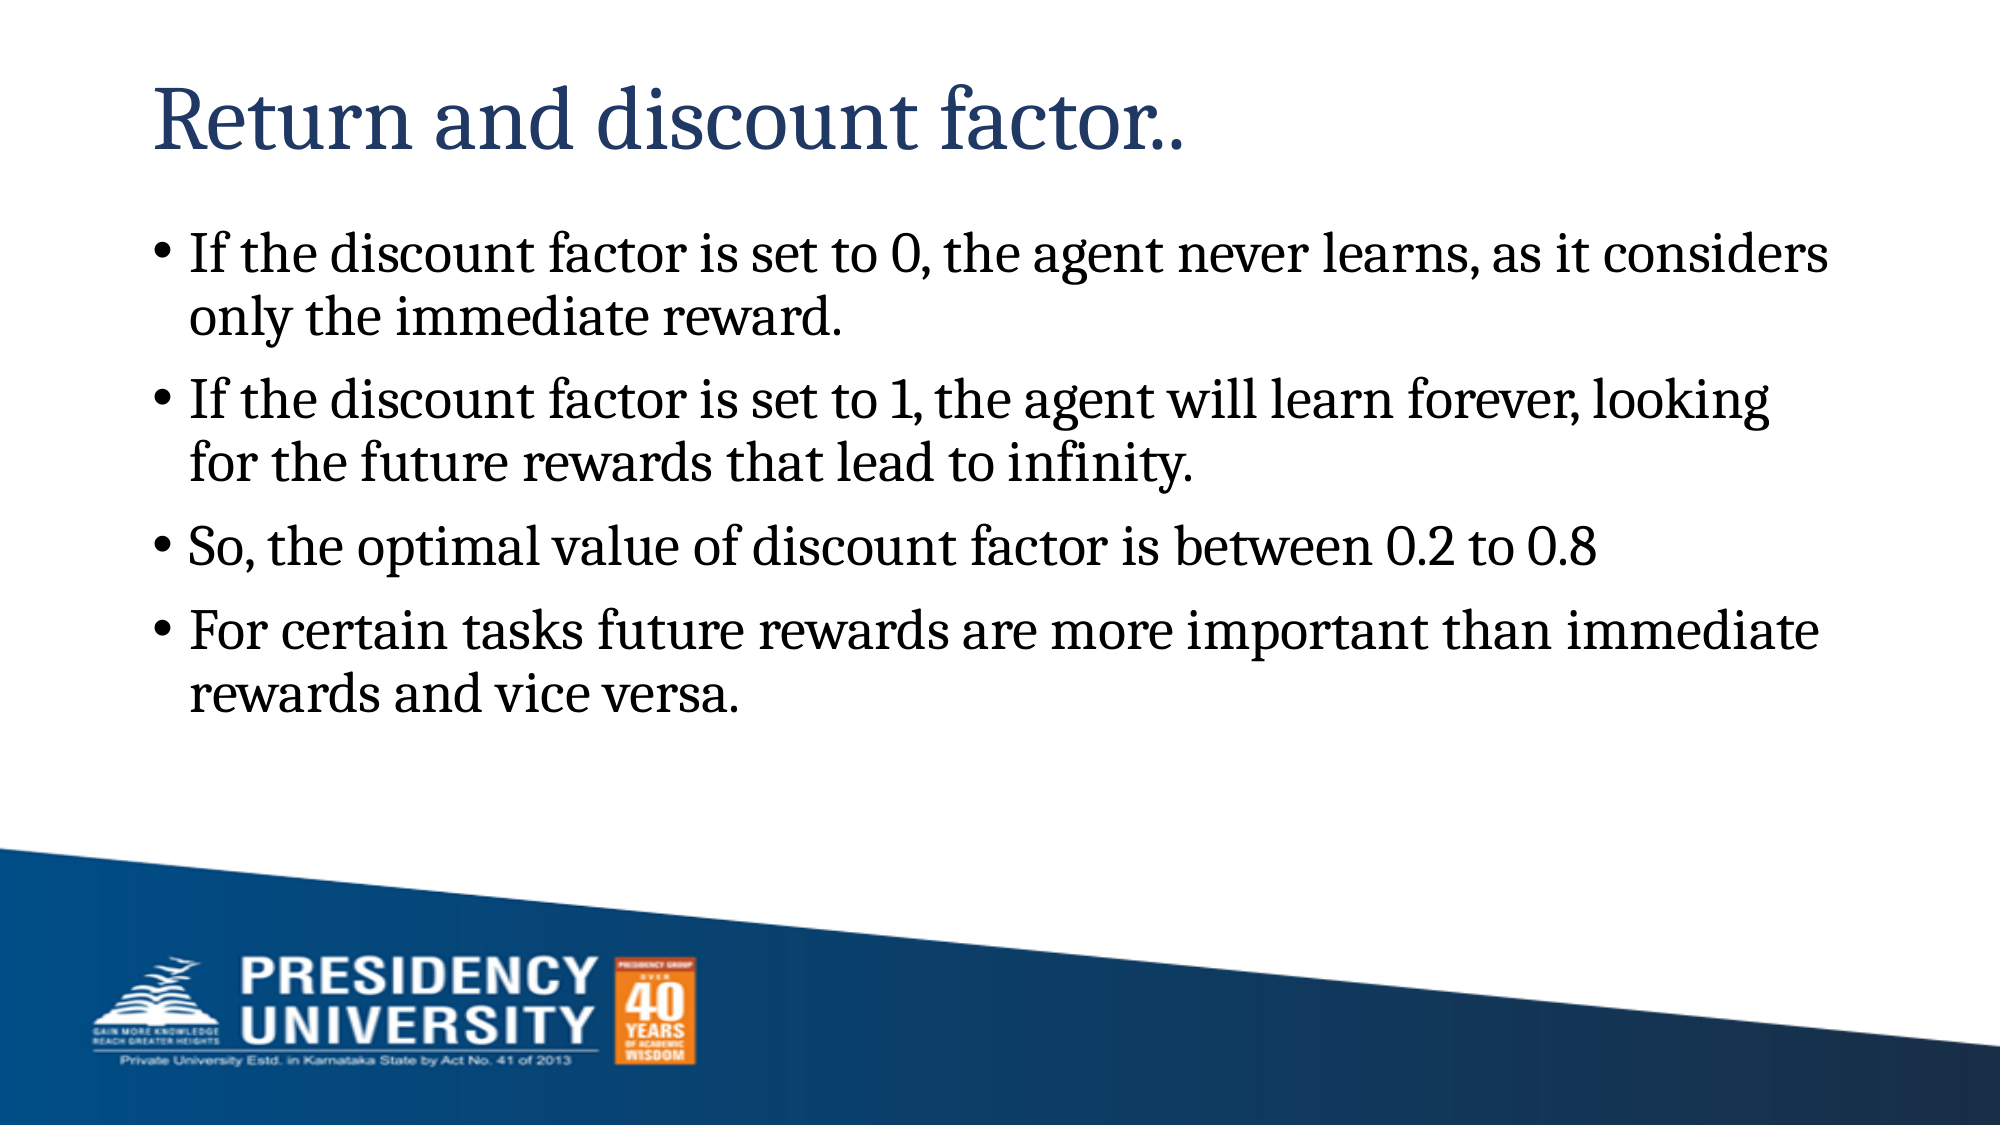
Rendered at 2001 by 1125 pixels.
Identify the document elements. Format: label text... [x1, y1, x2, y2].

picture [0, 845, 2000, 1125]
title Return and discount factor.. [137, 51, 1863, 189]
list If the discount factor is set to 0, the agent never learns, as it considers only the immediate reward. If the discount factor is set to 1, the agent will learn forever, looking for the future rewards that lead to infinity. So, the optimal value of discount factor is between 0.2 to 0.8 For certain tasks future rewards are more important than immediate rewards and vice versa. [137, 214, 1863, 851]
